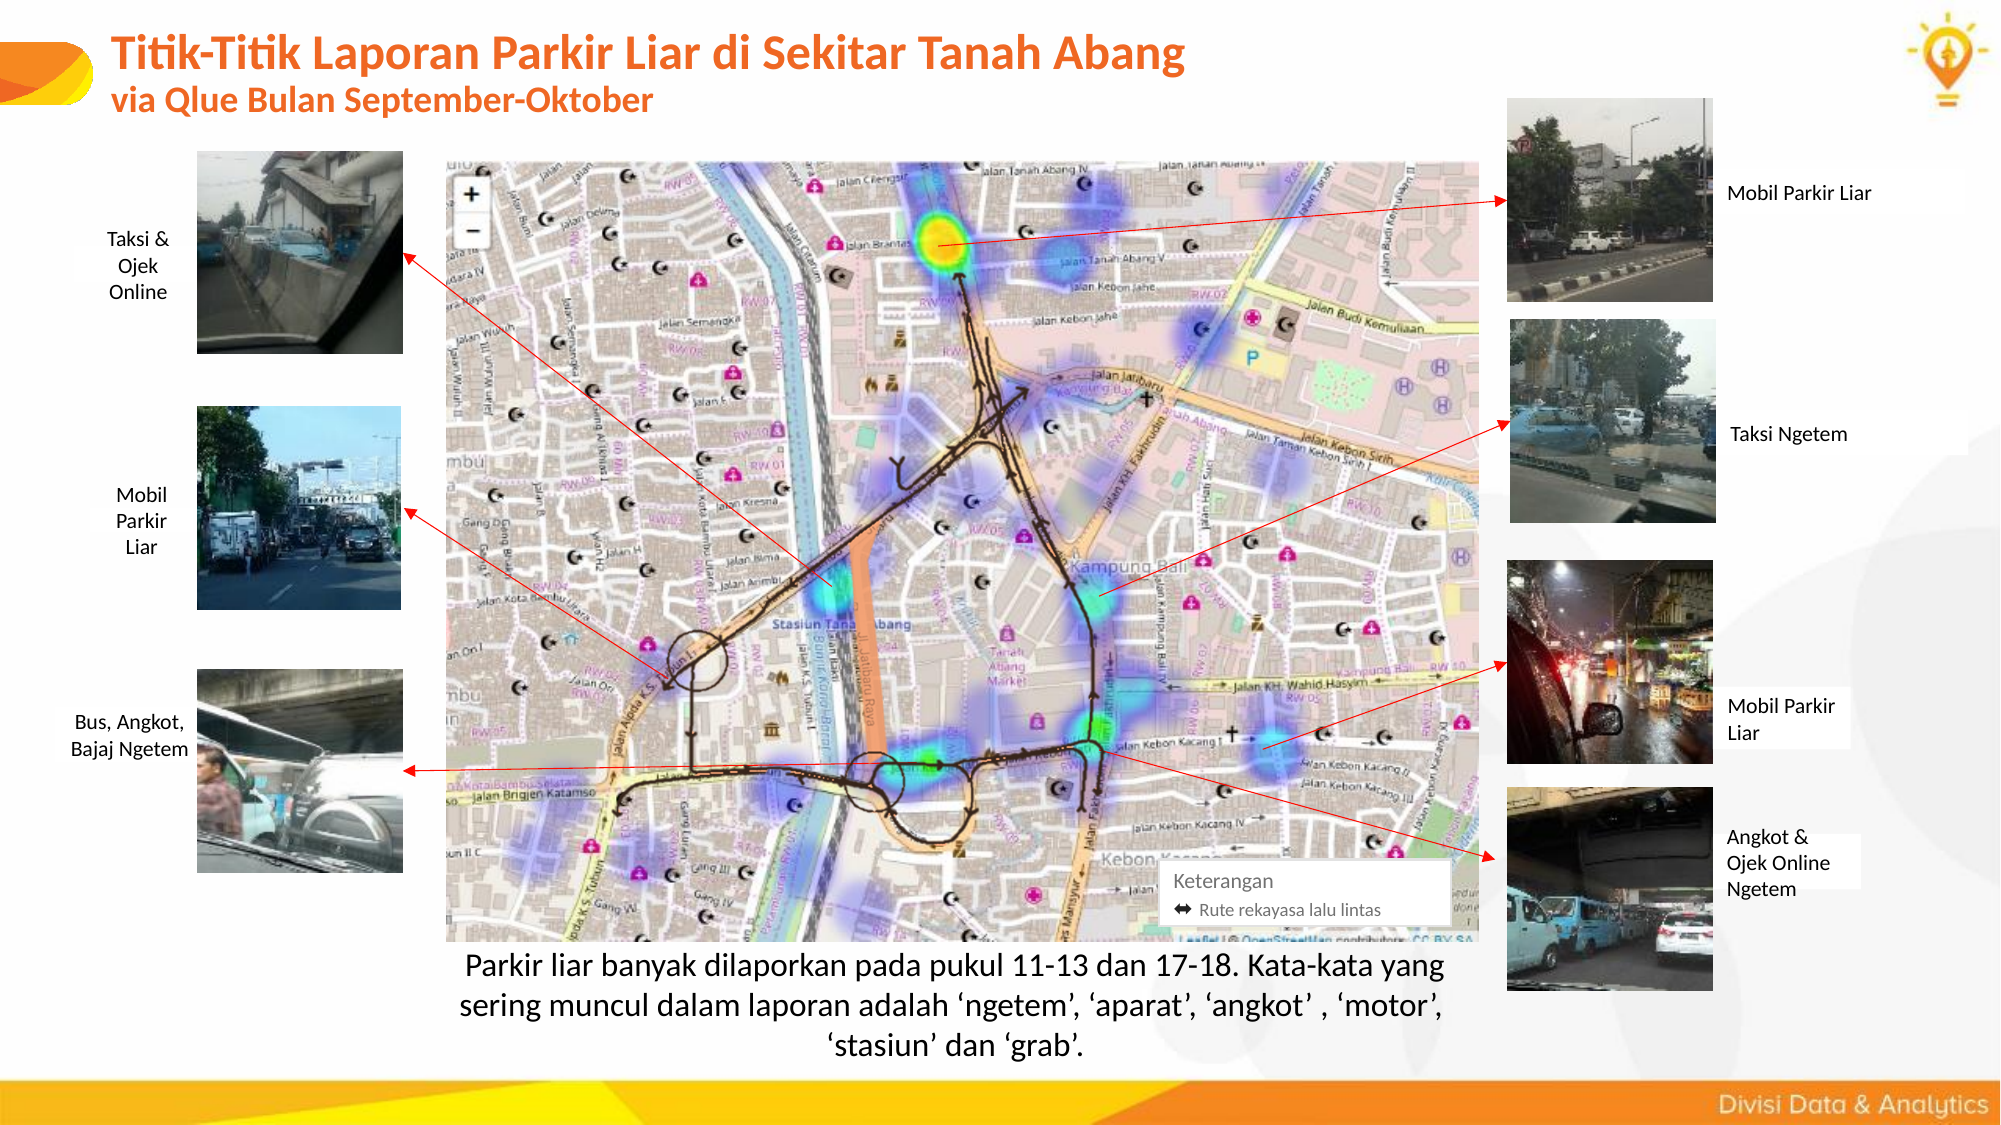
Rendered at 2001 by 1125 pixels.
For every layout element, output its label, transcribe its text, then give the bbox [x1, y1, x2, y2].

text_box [937, 200, 1507, 246]
text_box Parkir liar banyak dilaporkan pada pukul 11-13 dan 17-18. Kata-kata yang sering muncul dalam laporan adalah ‘ngetem’, ‘aparat’, ‘angkot’ , ‘motor’, ‘stasiun’ dan ‘grab’. [432, 936, 1479, 1071]
text_box Mobil Parkir Liar [89, 507, 194, 533]
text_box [402, 252, 832, 587]
title Titik-Titik Laporan Parkir Liar di Sekitar Tanah Abang via Qlue Bulan September-Oktober [95, 43, 1821, 105]
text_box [1208, 749, 1496, 860]
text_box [403, 587, 588, 679]
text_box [1208, 420, 1511, 597]
text_box Taksi & Ojek Online [73, 245, 197, 284]
text_box Taksi Ngetem [1716, 409, 1969, 456]
text_box Mobil Parkir Liar [1713, 167, 1966, 215]
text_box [402, 762, 588, 771]
text_box Bus, Angkot, Bajaj Ngetem [54, 706, 197, 763]
picture [0, 0, 2001, 1125]
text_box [1262, 662, 1507, 750]
text_box Mobil Parkir Liar [1713, 686, 1852, 750]
text_box Angkot & Ojek Online Ngetem [1713, 833, 1862, 890]
